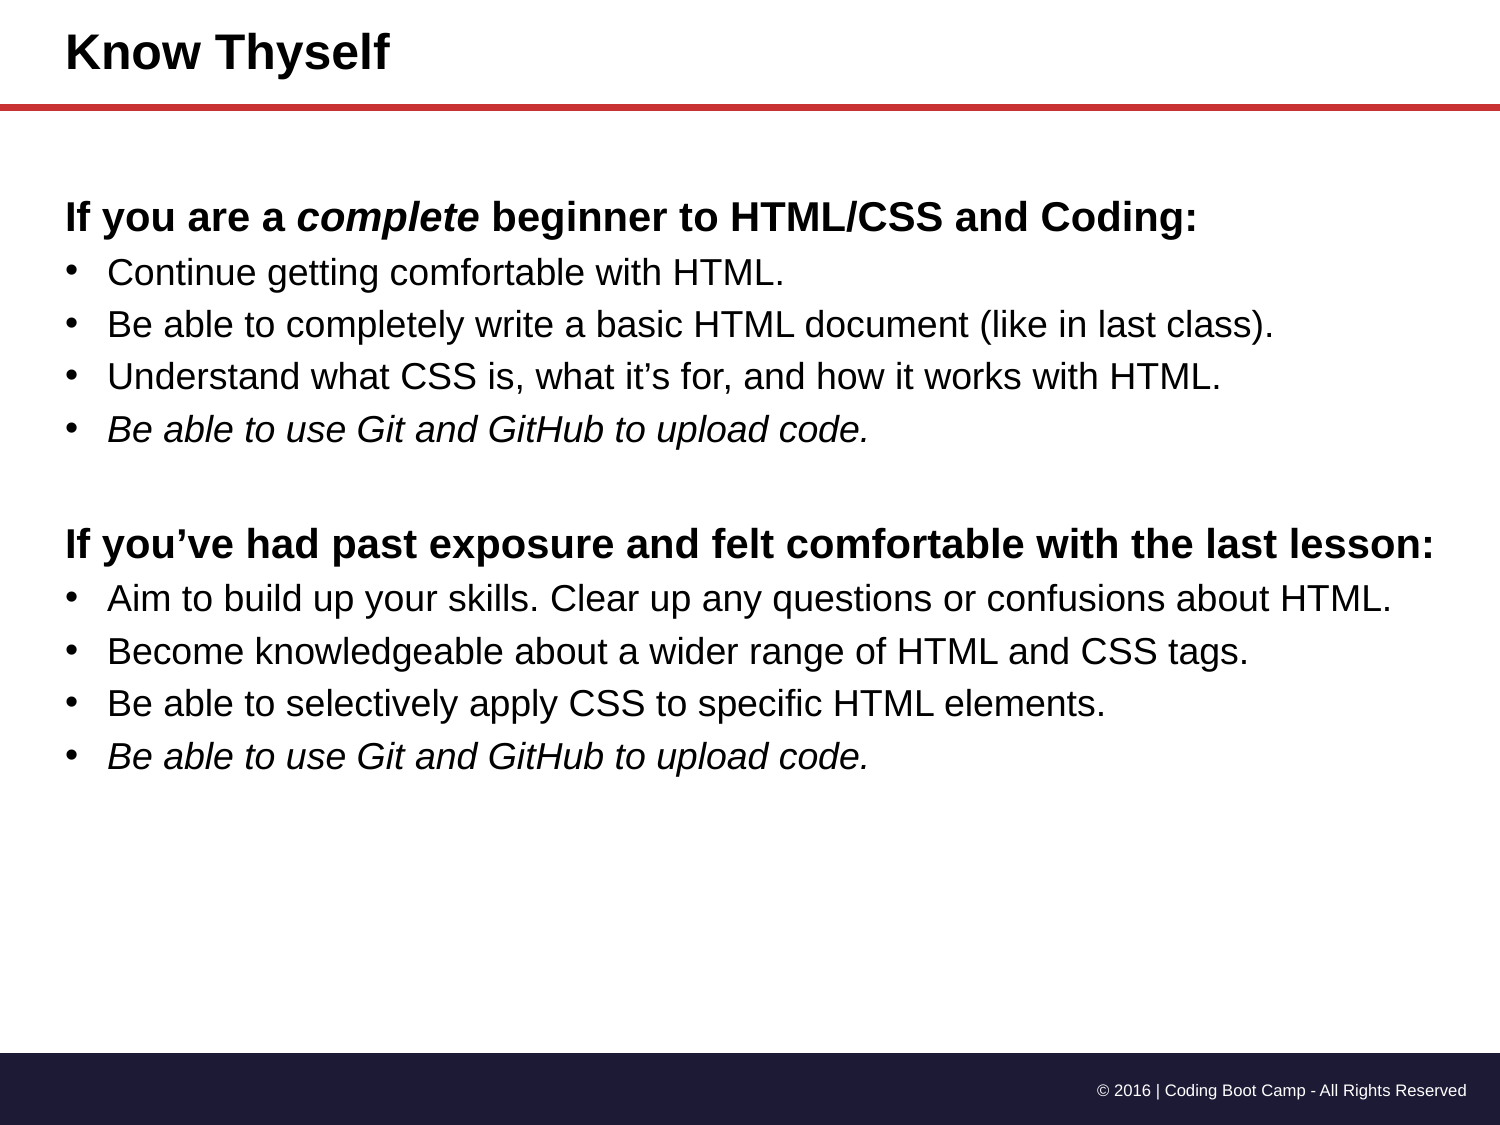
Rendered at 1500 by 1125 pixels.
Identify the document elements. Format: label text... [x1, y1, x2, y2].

text_box If you are a complete beginner to HTML/CSS and Coding: Continue getting comfortable with HTML. Be able to completely write a basic HTML document (like in last class). Understand what CSS is, what it’s for, and how it works with HTML. Be able to use Git and GitHub to upload code. If you’ve had past exposure and felt comfortable with the last lesson: Aim to build up your skills. Clear up any questions or confusions about HTML. Become knowledgeable about a wider range of HTML and CSS tags. Be able to selectively apply CSS to specific HTML elements. Be able to use Git and GitHub to upload code. [49, 174, 1484, 913]
title Know Thyself [50, 0, 948, 108]
